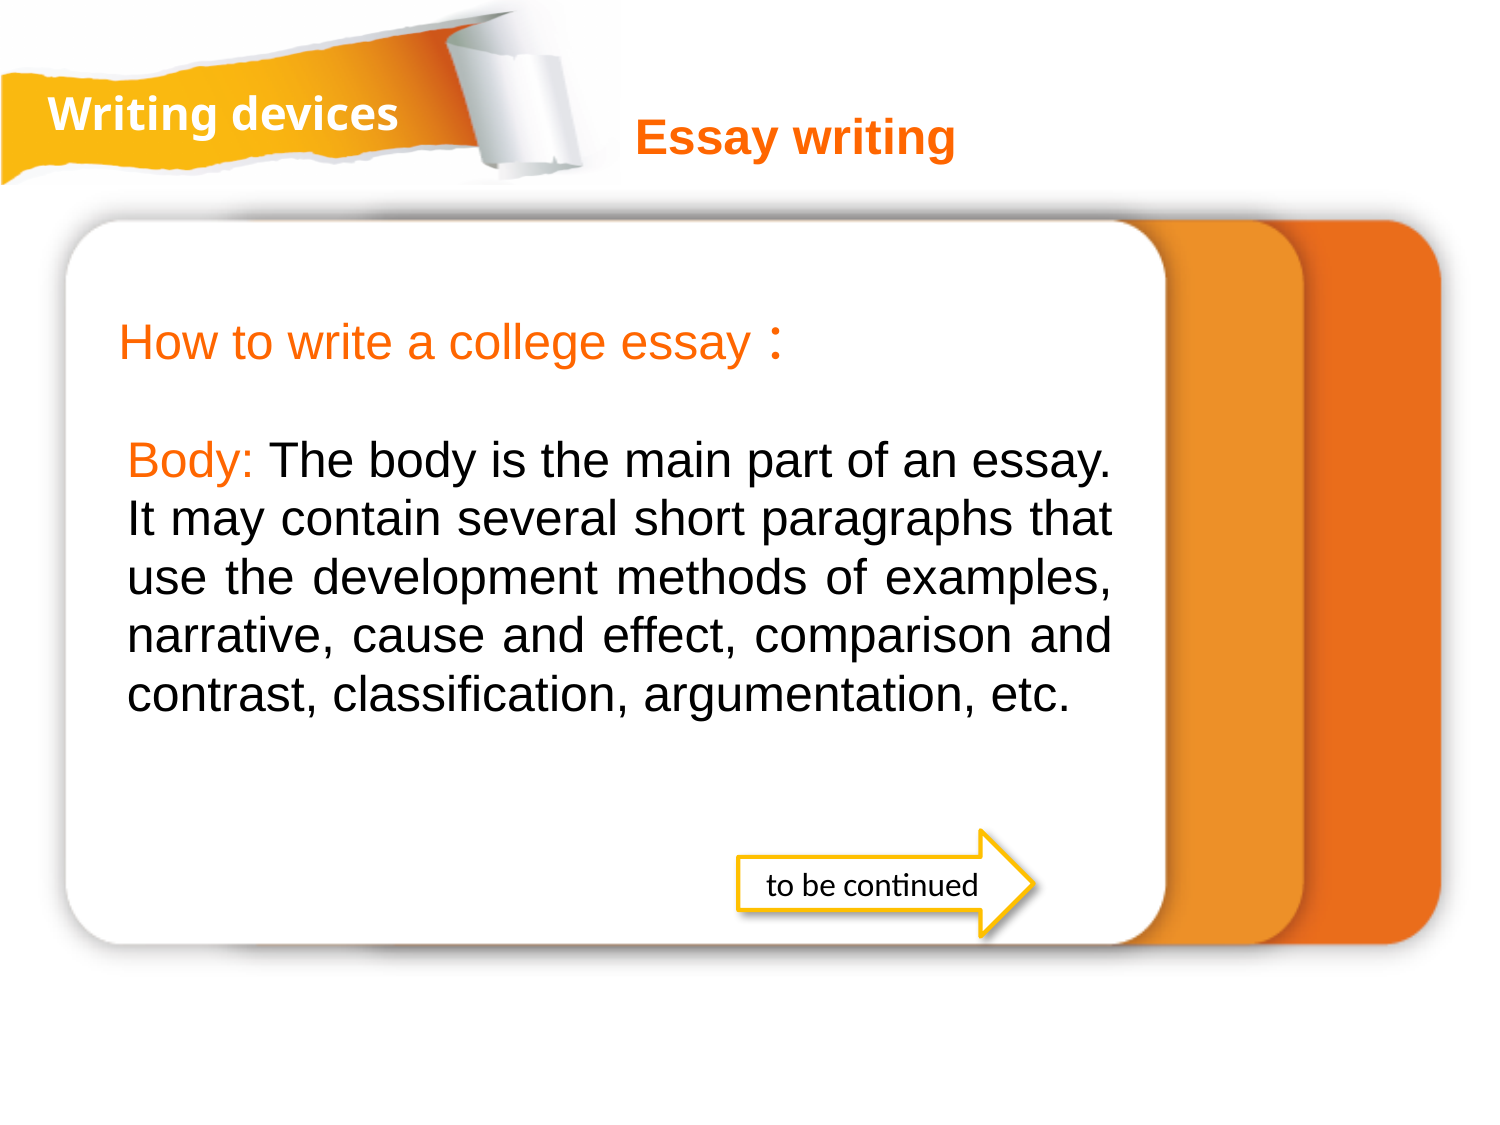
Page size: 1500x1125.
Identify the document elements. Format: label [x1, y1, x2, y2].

picture [32, 147, 1472, 985]
text_box [0, 0, 1418, 185]
